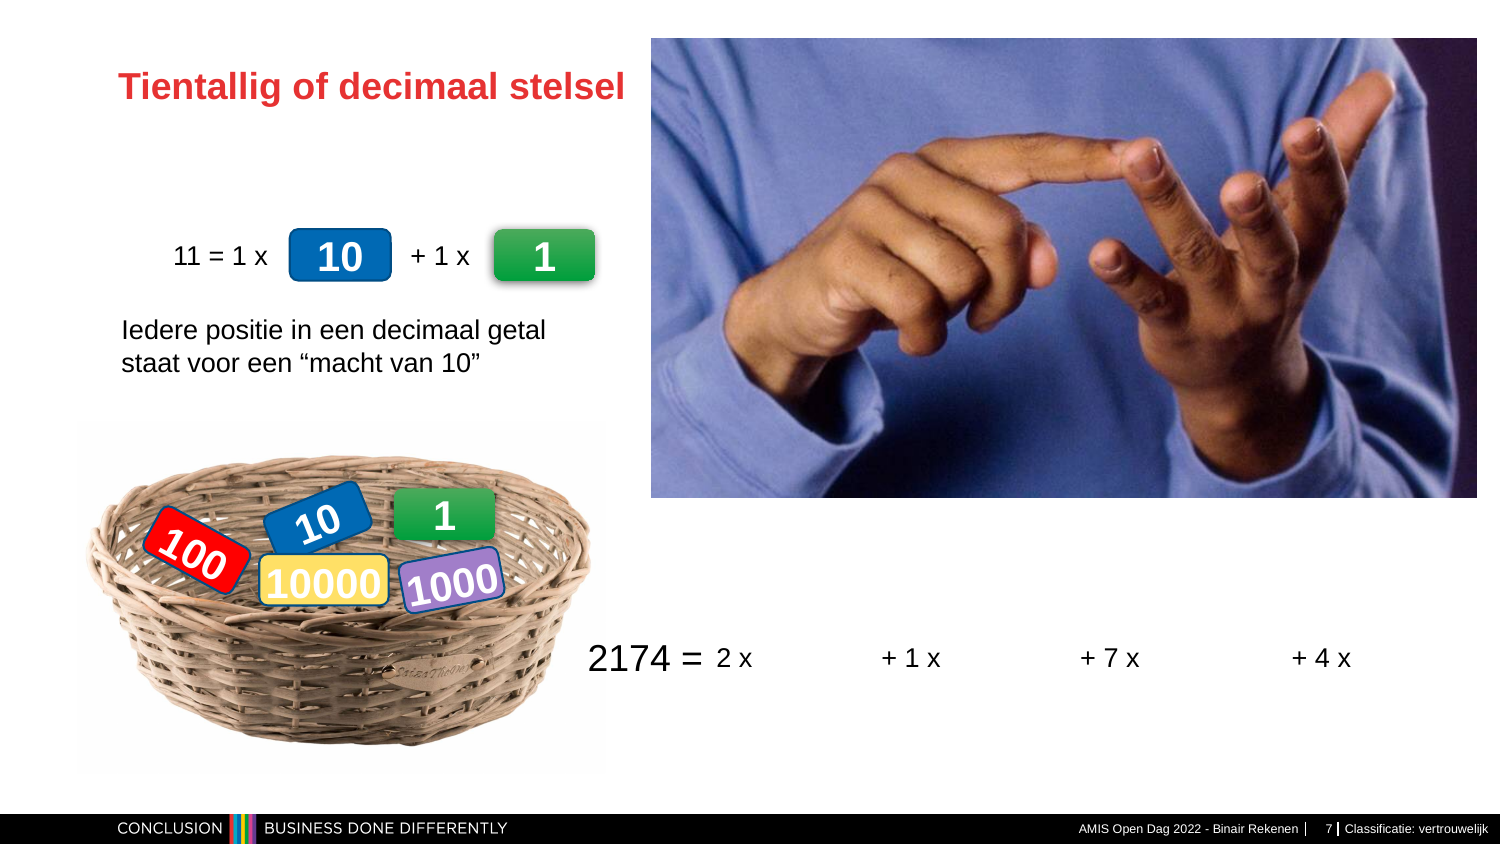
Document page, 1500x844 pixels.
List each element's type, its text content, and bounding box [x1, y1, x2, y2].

text_box 2174 = [606, 633, 704, 679]
picture [651, 38, 1477, 498]
text_box 1 [494, 229, 596, 281]
text_box Iedere positie in een decimaal getal staat voor een “macht van 10” [121, 312, 554, 378]
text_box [130, 524, 262, 579]
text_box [225, 553, 422, 608]
text_box 2 x [716, 640, 761, 673]
text_box + 4 x [1291, 640, 1359, 673]
picture [0, 814, 236, 844]
picture [77, 421, 606, 774]
slide_number 7 [1309, 820, 1333, 839]
text_box + 7 x [1080, 640, 1148, 673]
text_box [386, 554, 518, 609]
text_box + 1 x [881, 640, 949, 673]
text_box 10 [288, 228, 392, 282]
title Tientallig of decimaal stelsel [118, 47, 651, 130]
footer AMIS Open Dag 2022 - Binair Rekenen [814, 820, 1299, 839]
picture [239, 814, 1500, 844]
text_box 11 = 1 x + 1 x [173, 238, 288, 271]
text_box 11 = 1 x + 1 x [392, 238, 478, 271]
